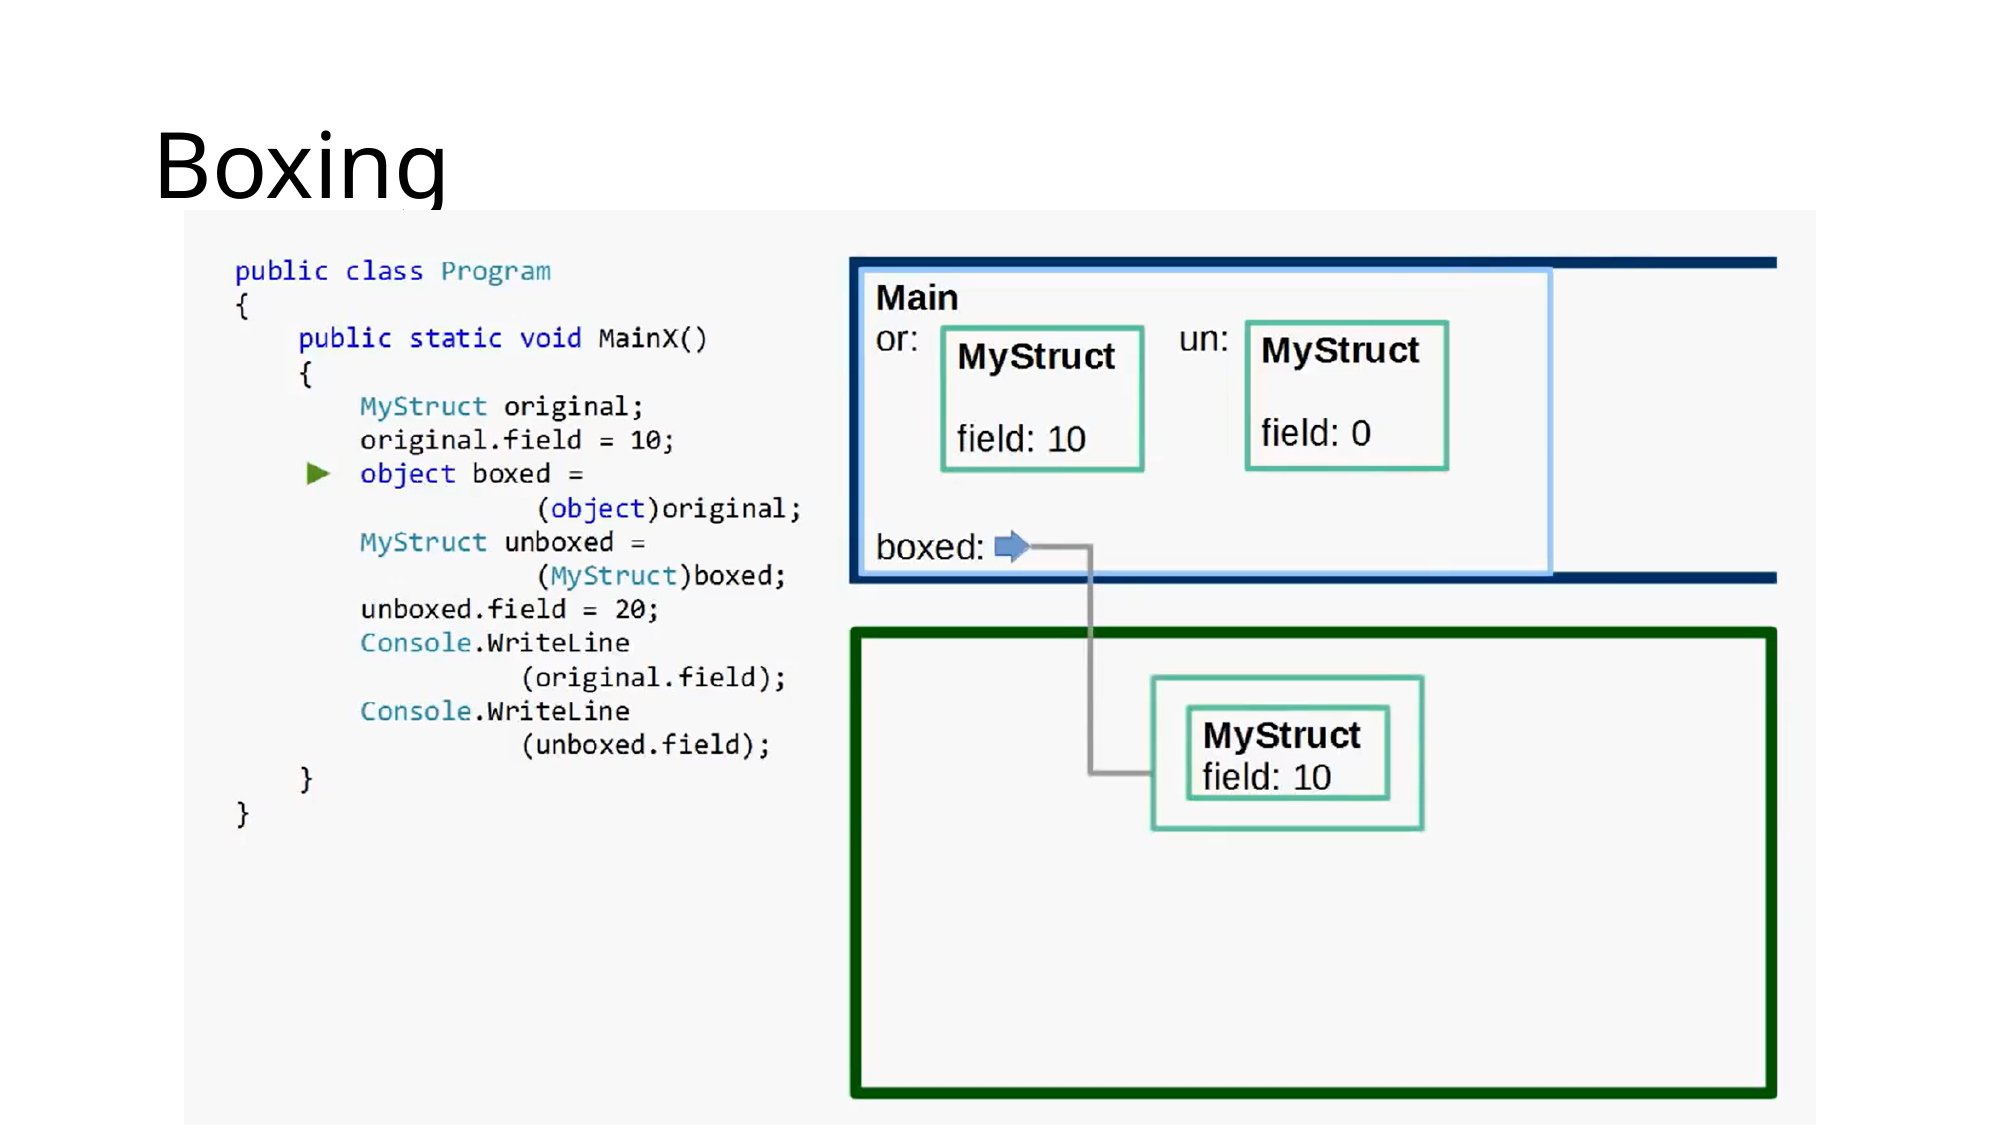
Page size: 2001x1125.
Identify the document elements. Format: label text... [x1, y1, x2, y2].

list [183, 210, 1816, 1125]
title Boxing [137, 59, 1863, 278]
